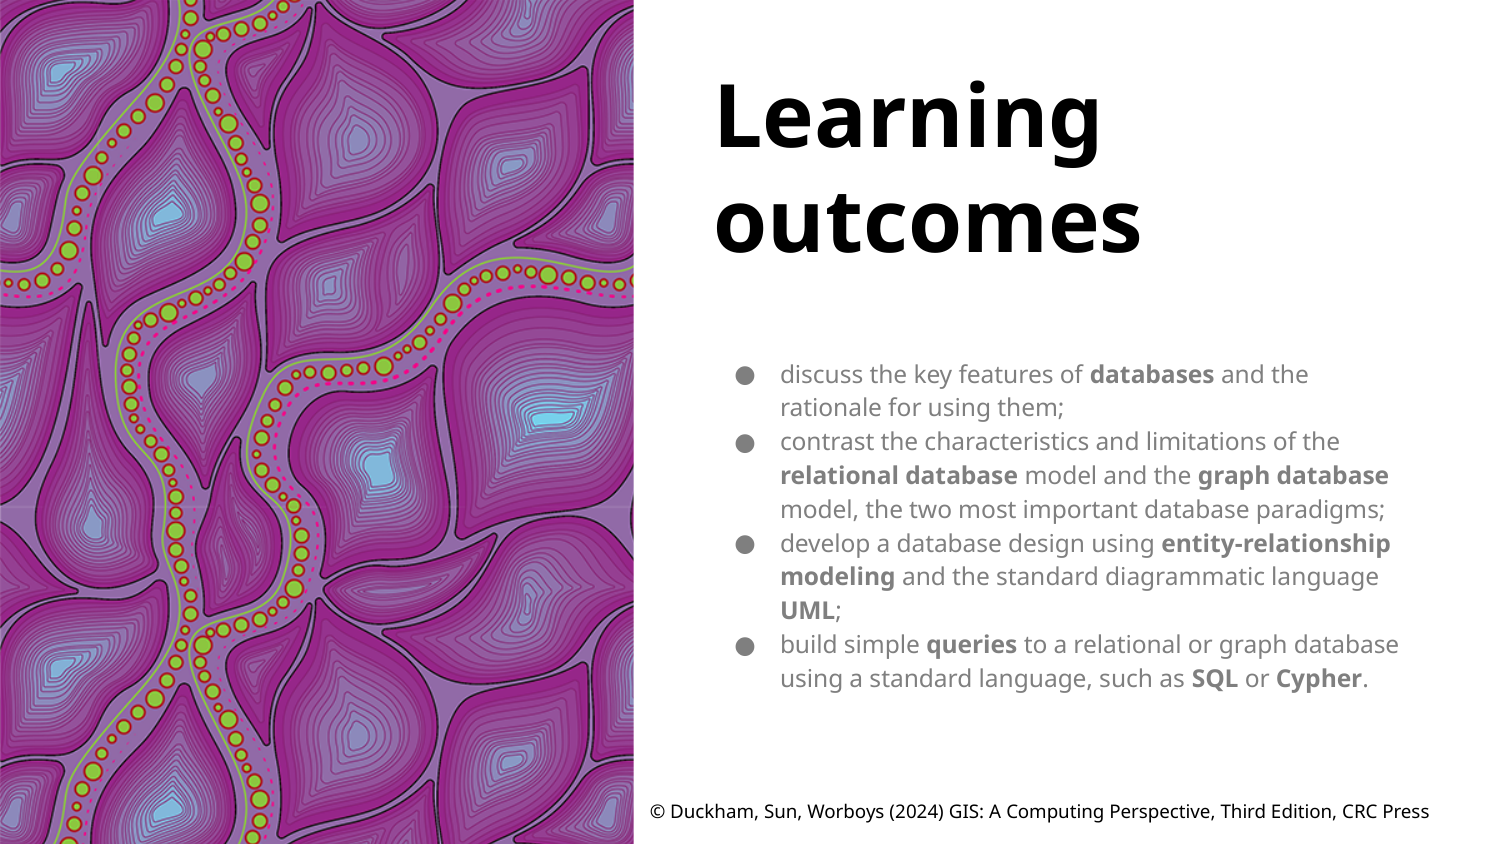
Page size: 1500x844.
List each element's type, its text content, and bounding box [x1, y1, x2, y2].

subtitle discuss the key features of databases and the rationale for using them; contrast the characteristics and limitations of the relational database model and the graph database model, the two most important database paradigms; develop a database design using entity-relationship modeling and the standard diagrammatic language UML; build simple queries to a relational or graph database using a standard language, such as SQL or Cypher. [698, 339, 1423, 754]
picture [0, 0, 634, 844]
title Learning outcomes [698, 43, 1423, 286]
